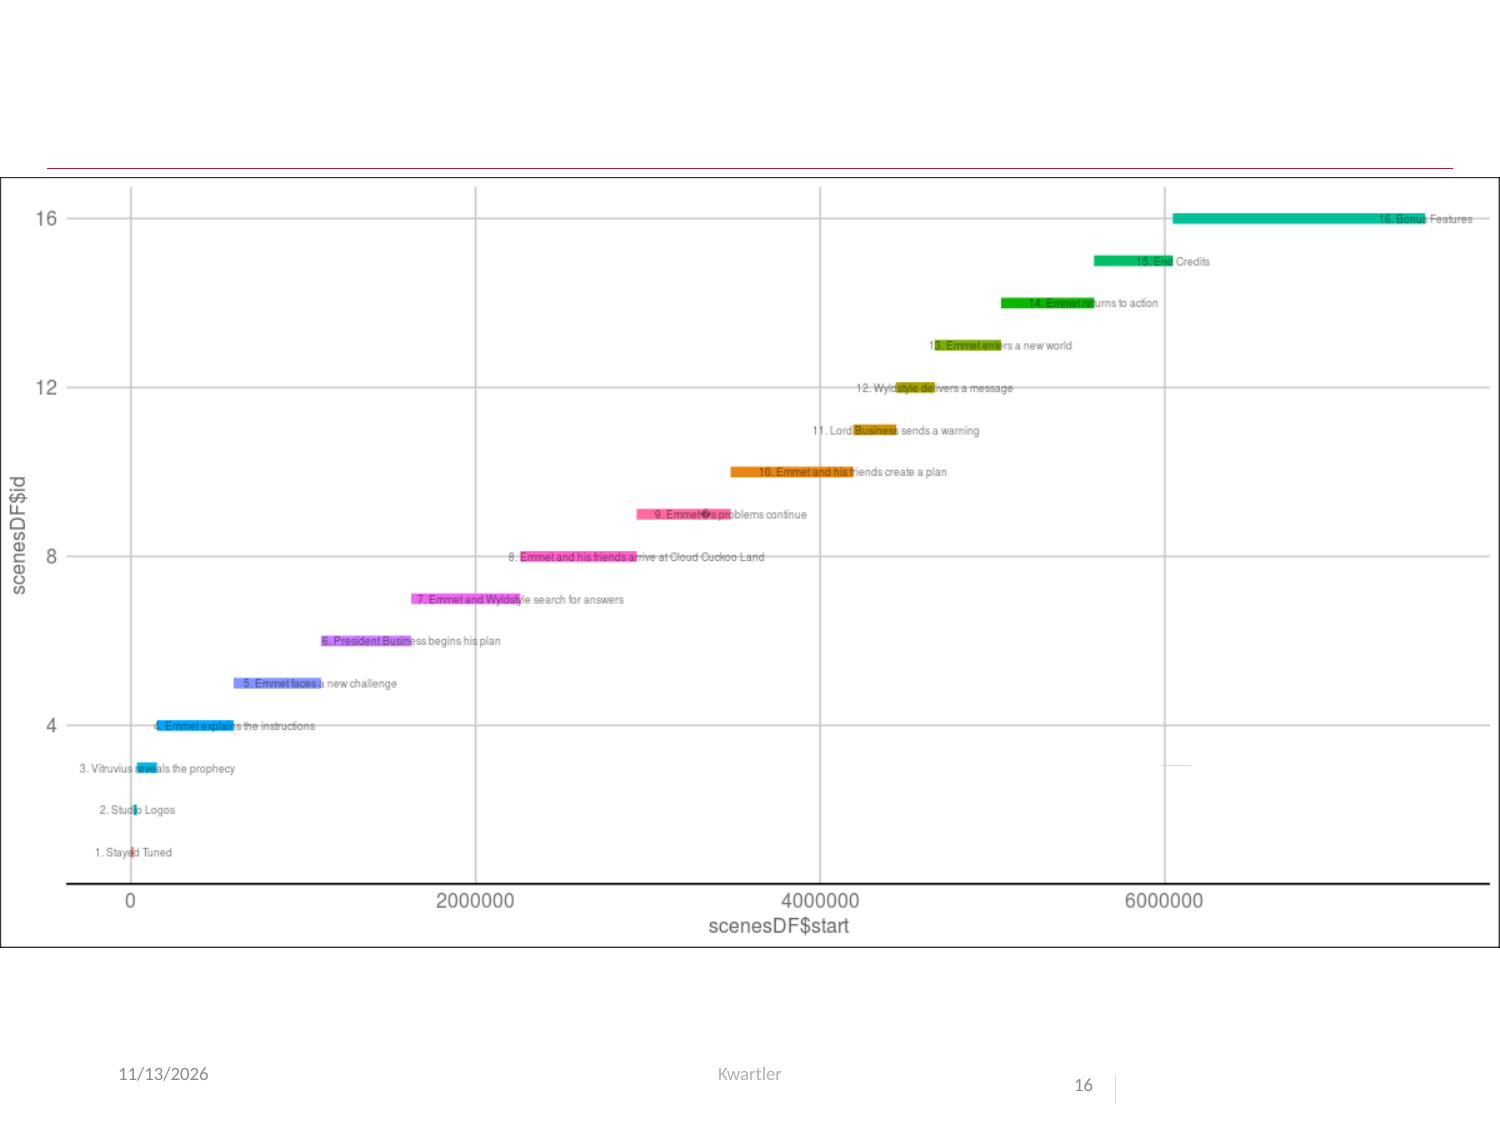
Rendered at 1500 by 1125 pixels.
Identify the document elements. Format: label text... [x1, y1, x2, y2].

slide_number 16 [1059, 1042, 1200, 1103]
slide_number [103, 1042, 441, 1103]
footer Kwartler [496, 1042, 1004, 1103]
picture [0, 177, 1500, 948]
